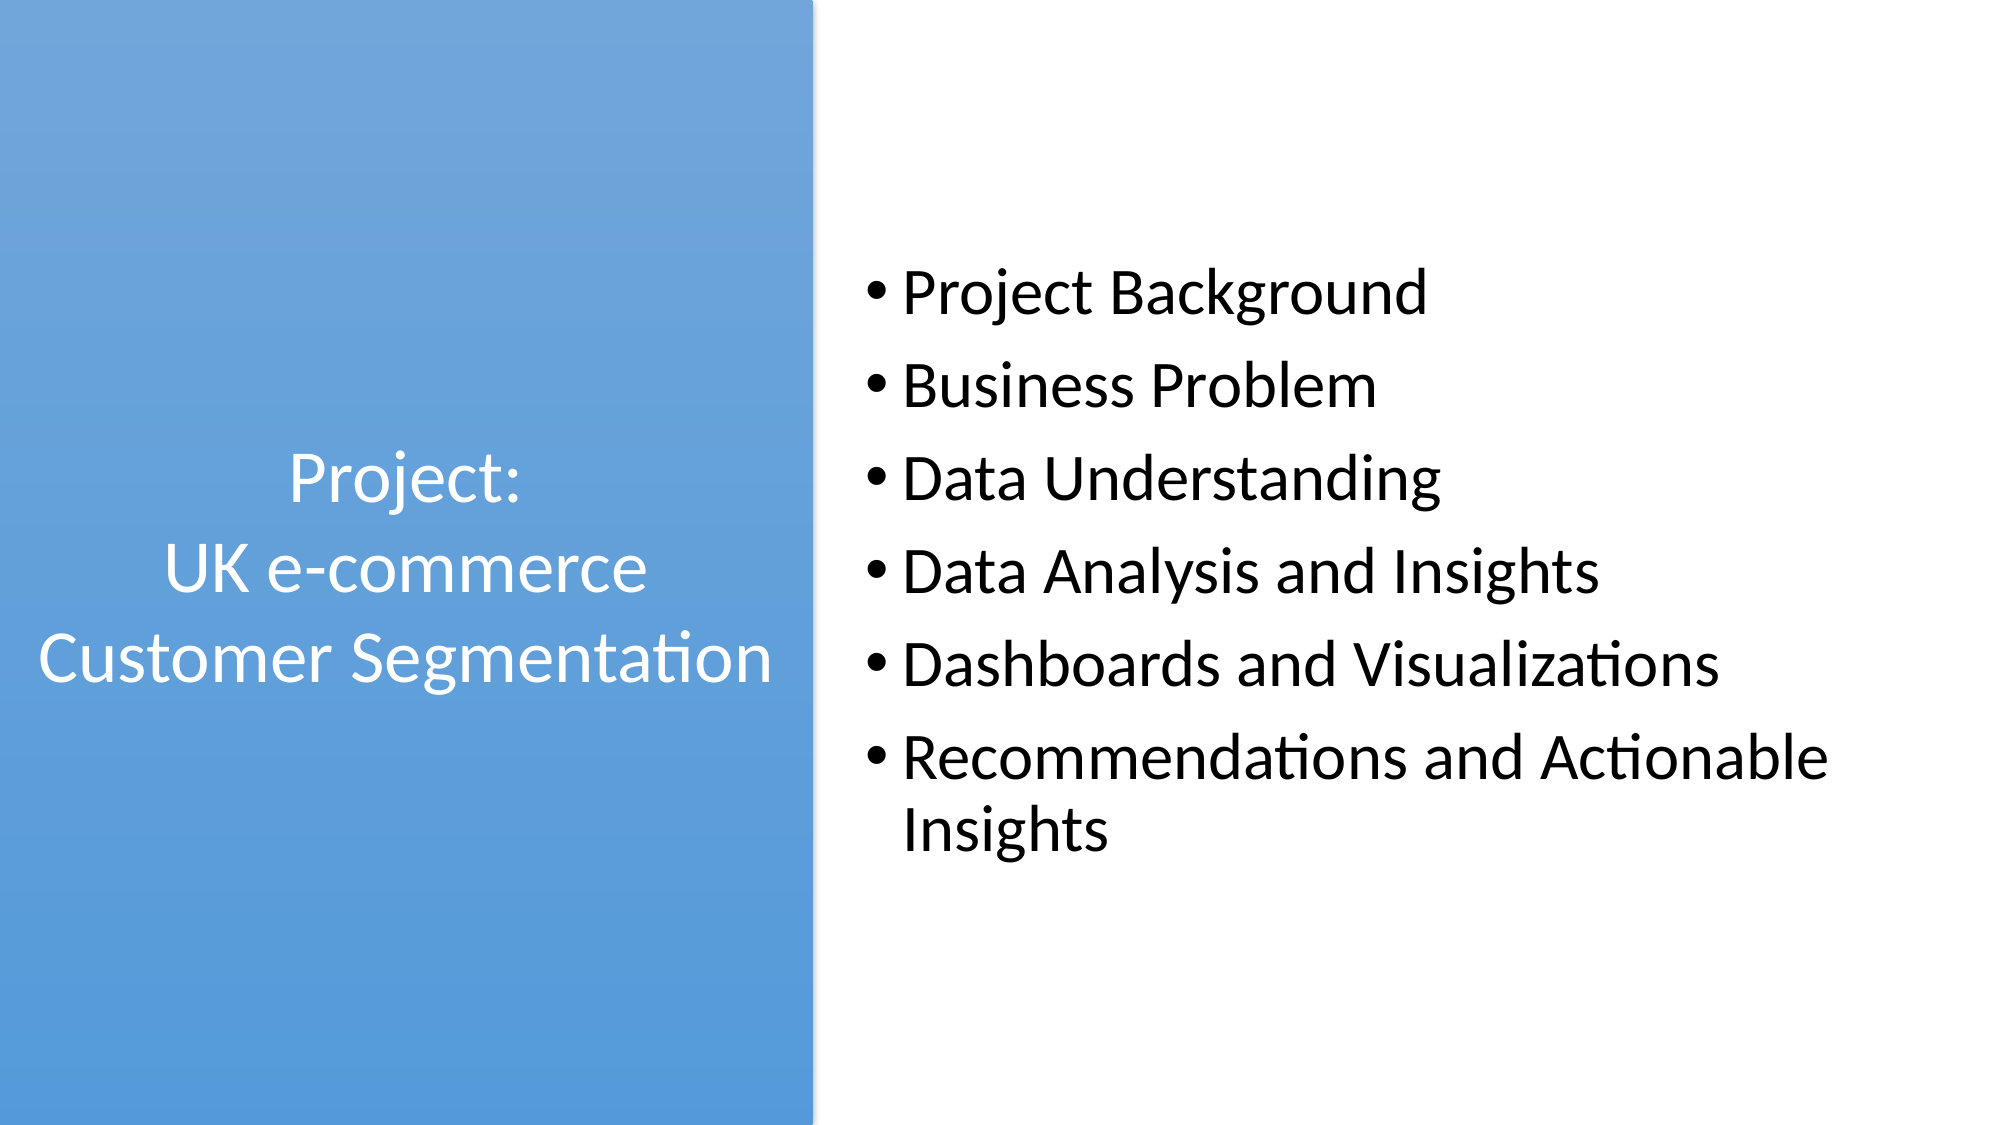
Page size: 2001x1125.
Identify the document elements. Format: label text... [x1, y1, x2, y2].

list Project Background Business Problem Data Understanding Data Analysis and Insights Dashboards and Visualizations Recommendations and Actionable Insights [850, 161, 1863, 962]
text_box Project: UK e-commerce Customer Segmentation [0, 0, 813, 1125]
